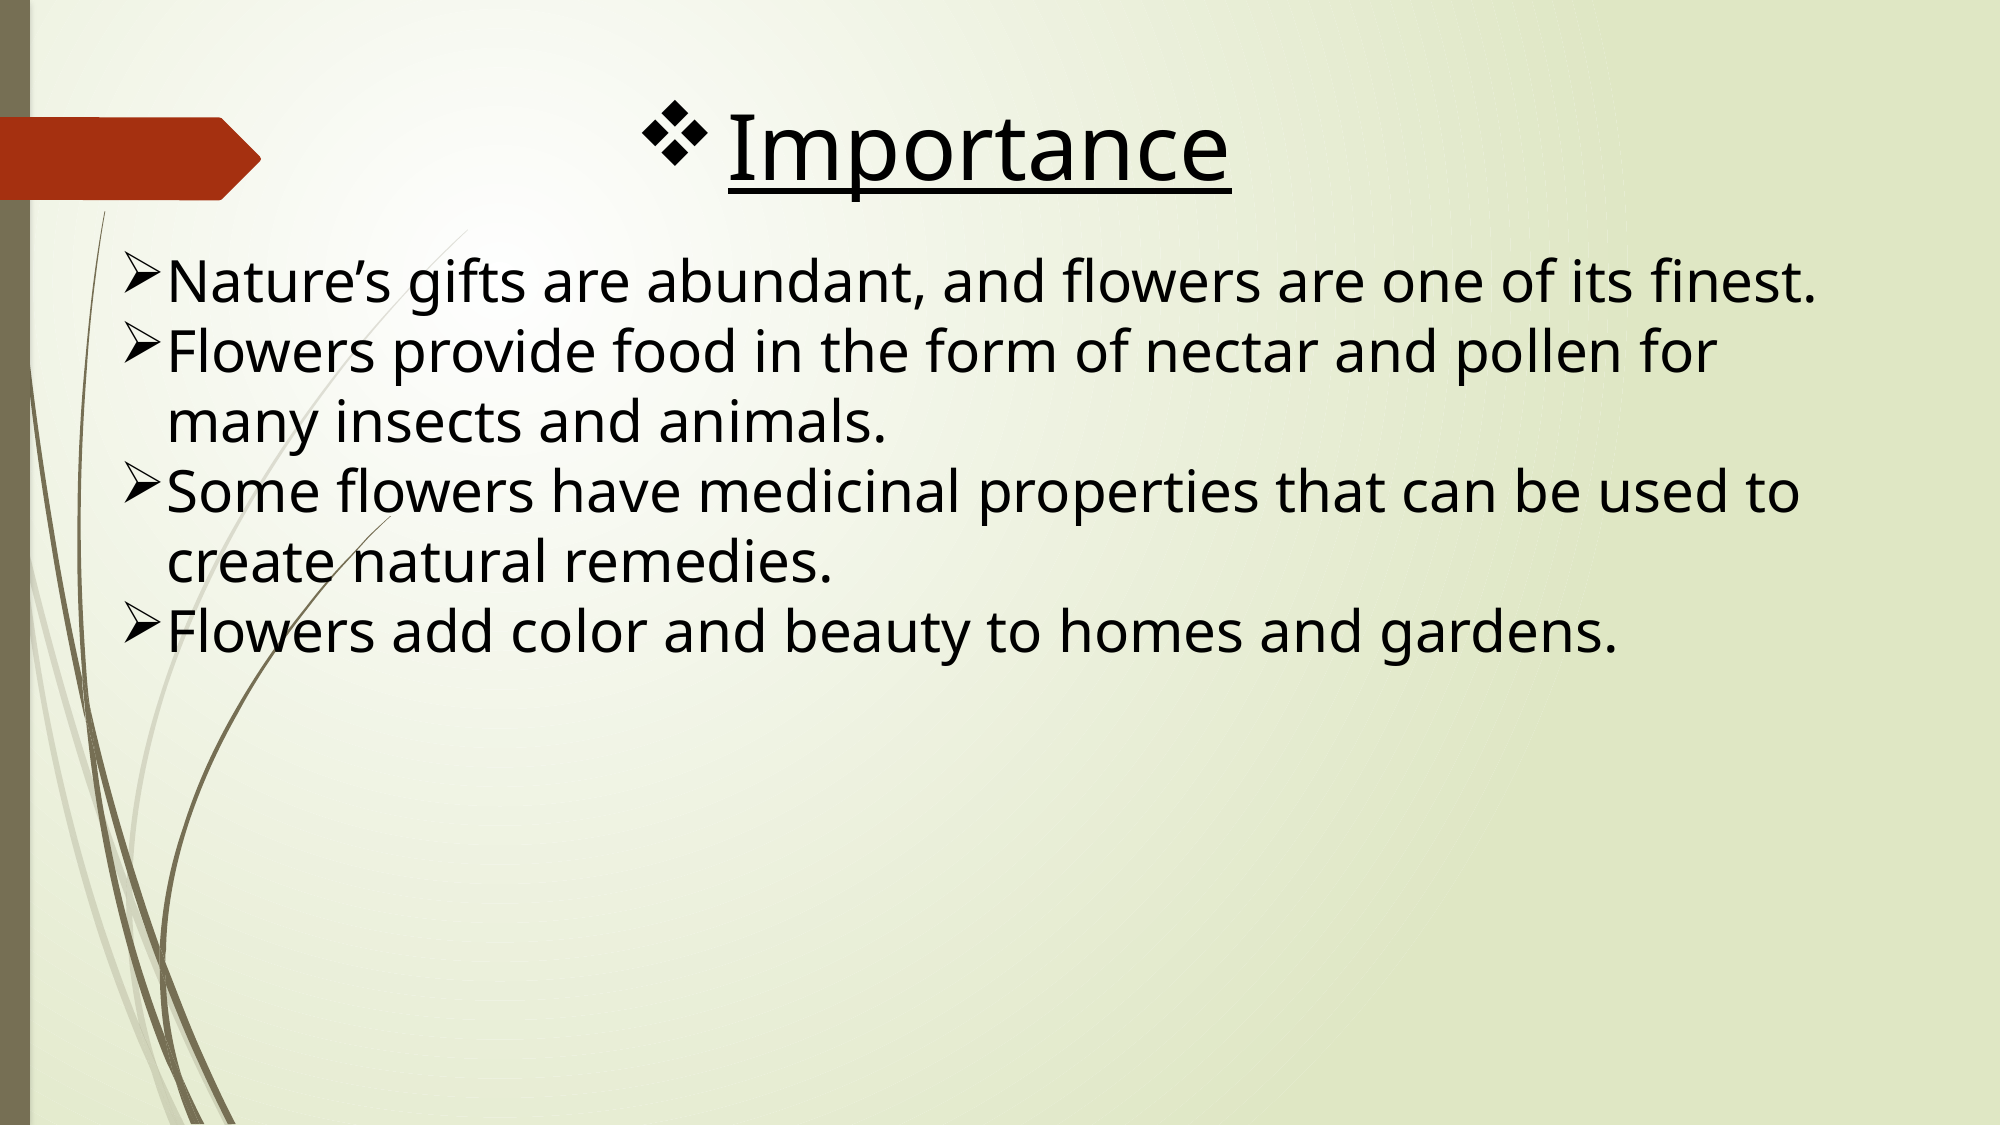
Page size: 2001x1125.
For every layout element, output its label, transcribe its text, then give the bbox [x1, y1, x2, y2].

text_box Importance [619, 81, 1276, 207]
text_box Nature’s gifts are abundant, and flowers are one of its finest. Flowers provide food in the form of nectar and pollen for many insects and animals. Some flowers have medicinal properties that can be used to create natural remedies. Flowers add color and beauty to homes and gardens. [104, 237, 1863, 672]
